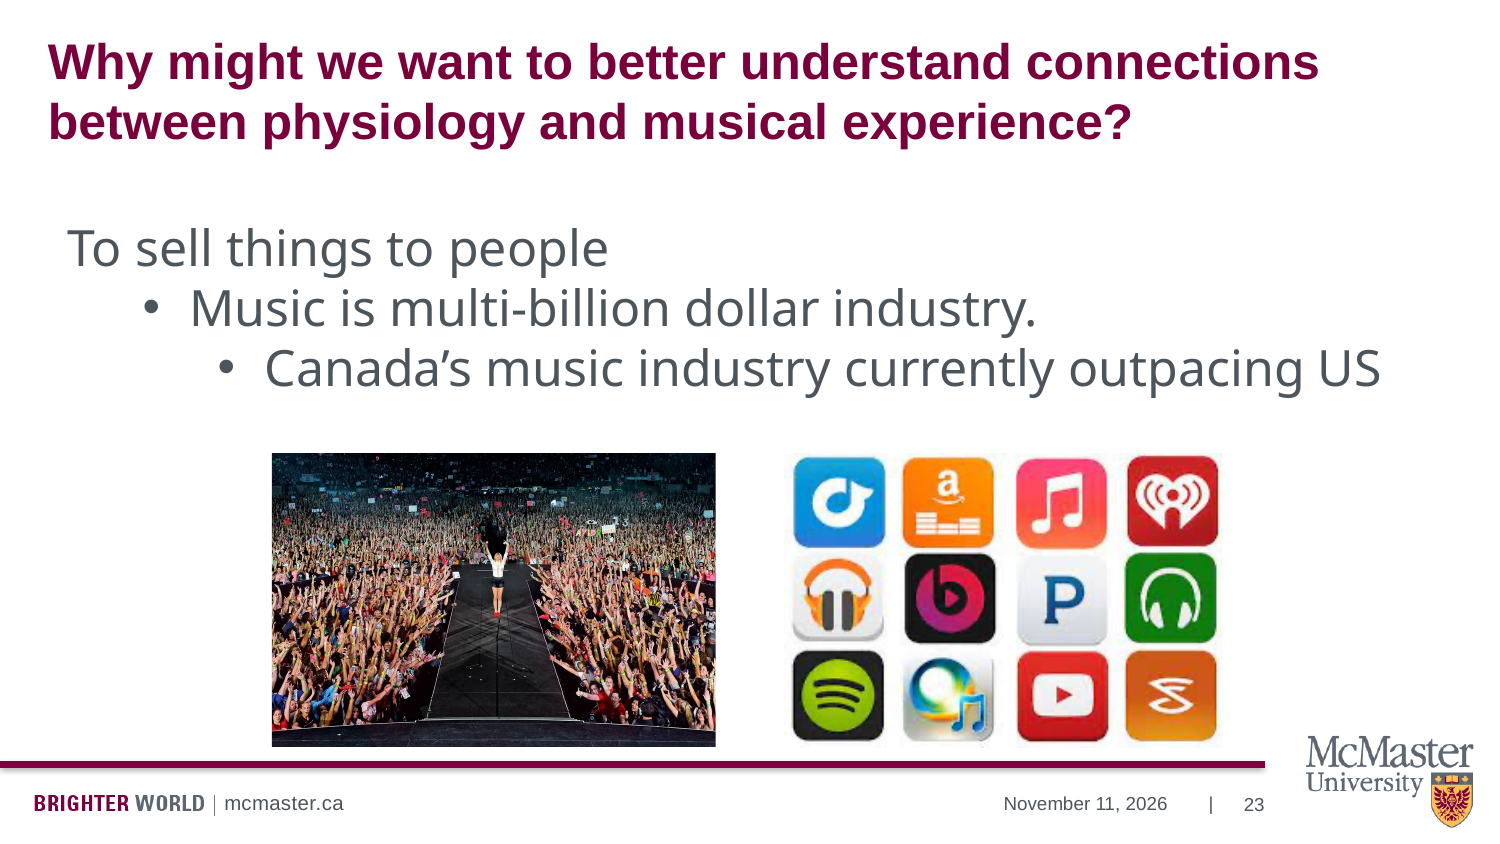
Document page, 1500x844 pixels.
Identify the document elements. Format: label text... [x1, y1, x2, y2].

slide_number 23 [1186, 780, 1265, 826]
text_box Why might we want to better understand connections between physiology and musical experience? [33, 22, 1467, 157]
picture [32, 793, 220, 816]
picture [784, 453, 1229, 749]
text_box To sell things to people Music is multi-billion dollar industry. Canada’s music industry currently outpacing US [52, 208, 1447, 464]
picture [271, 453, 716, 748]
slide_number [861, 780, 1183, 826]
picture [1306, 735, 1474, 828]
